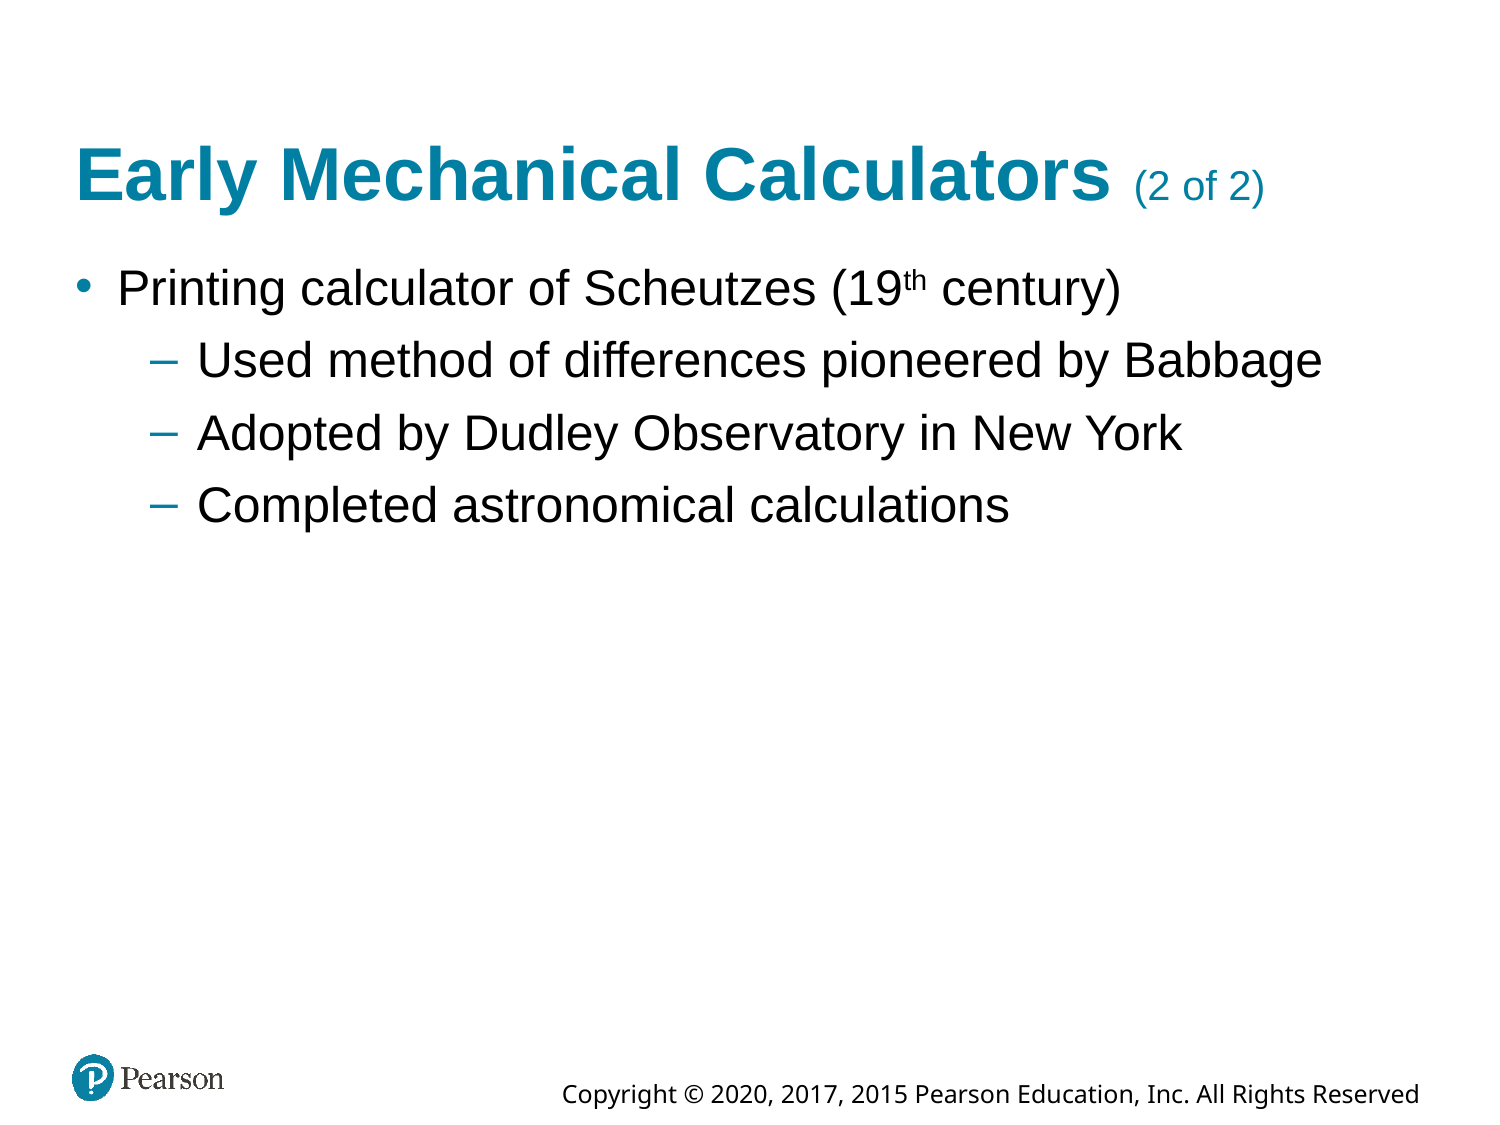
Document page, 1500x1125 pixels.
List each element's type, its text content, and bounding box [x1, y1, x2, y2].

title Early Mechanical Calculators (2 of 2) [75, 35, 1425, 216]
picture [81, 1064, 107, 1088]
picture [72, 1054, 88, 1070]
picture [72, 1087, 82, 1101]
list Printing calculator of Scheutzes (19th century) Used method of differences pioneered by Babbage Adopted by Dudley Observatory in New York Completed astronomical calculations [75, 255, 1425, 983]
picture [100, 1054, 224, 1101]
